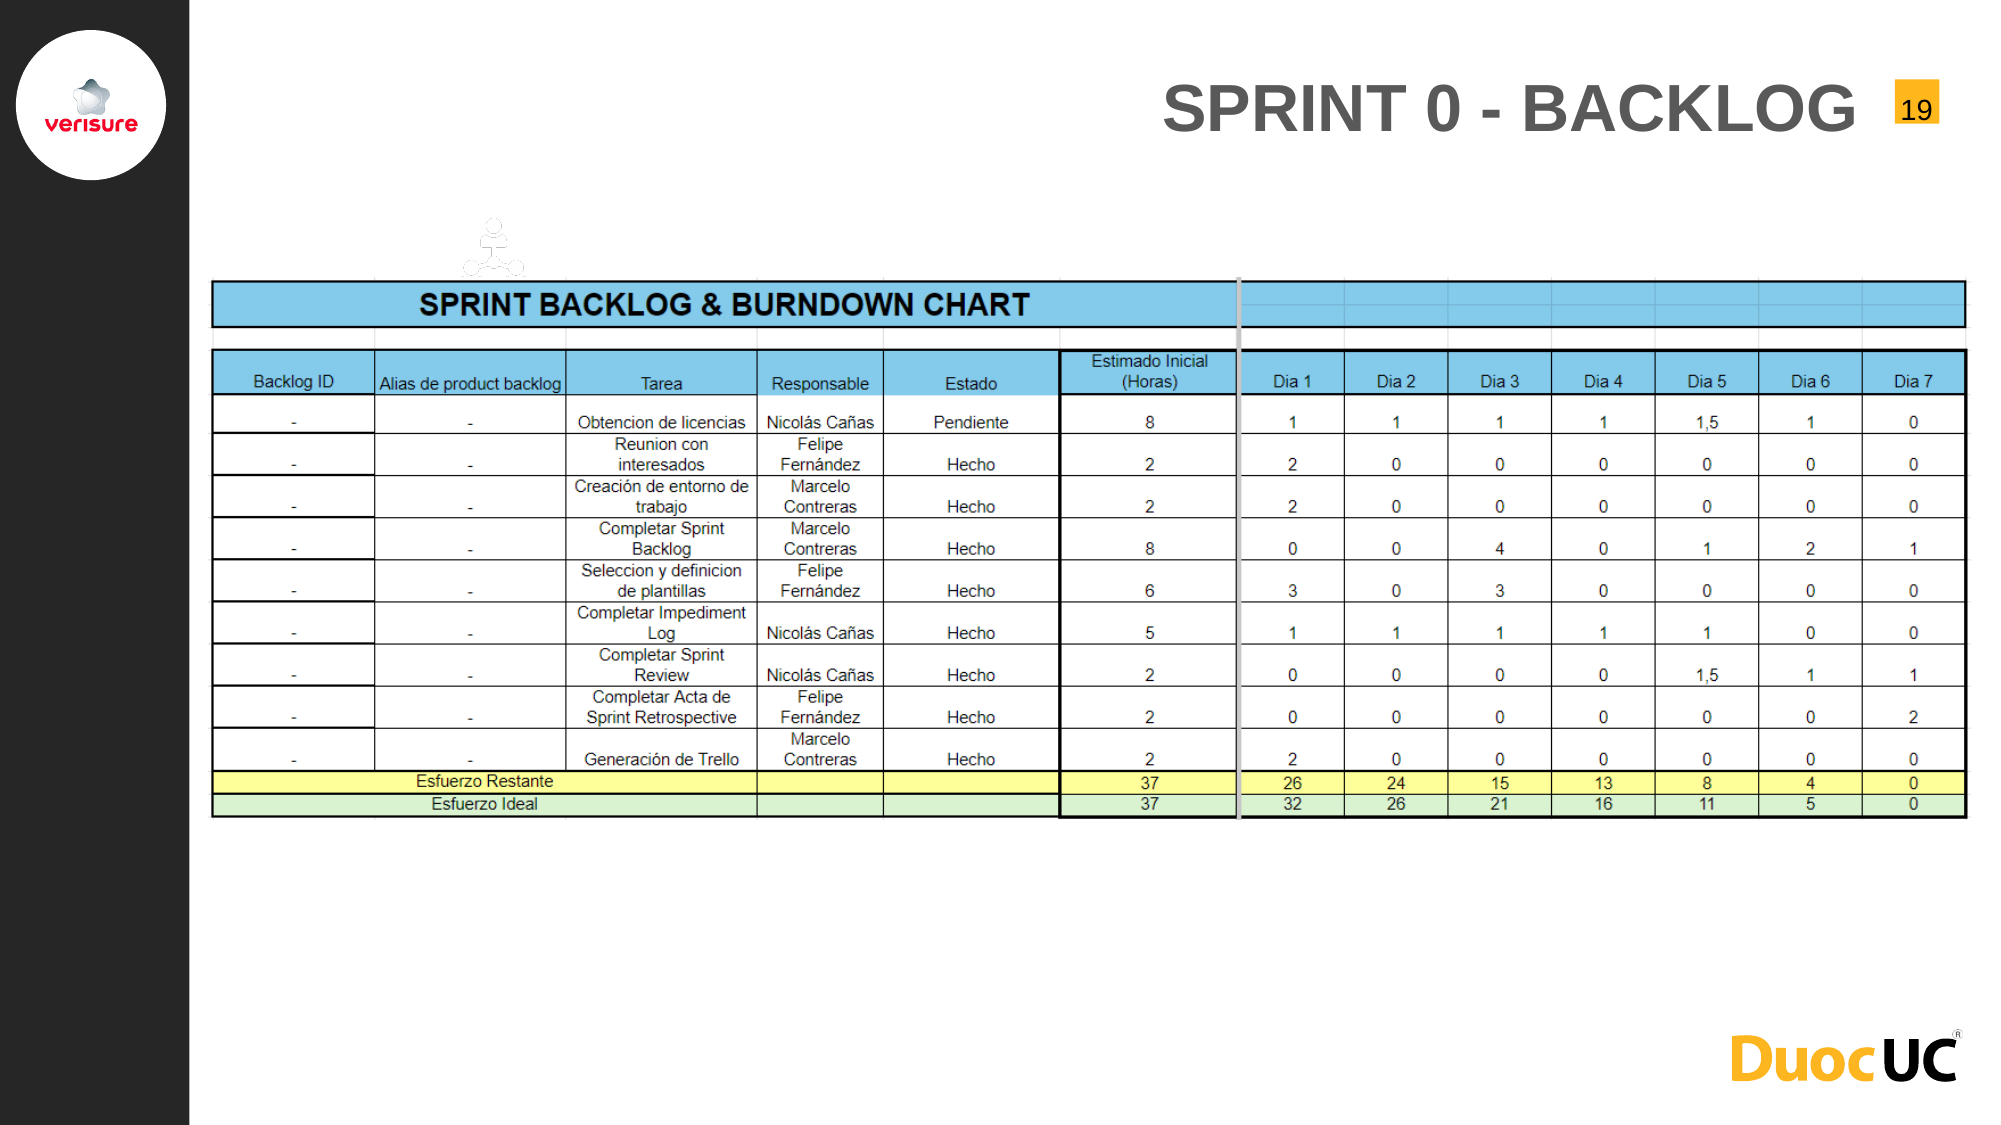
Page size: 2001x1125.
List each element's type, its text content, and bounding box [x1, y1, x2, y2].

picture [15, 29, 167, 181]
picture [207, 218, 1971, 821]
text_box 19 [1885, 84, 1974, 134]
picture [1952, 1029, 1963, 1039]
list SPRINT 0 - BACKLOG [208, 66, 1875, 144]
